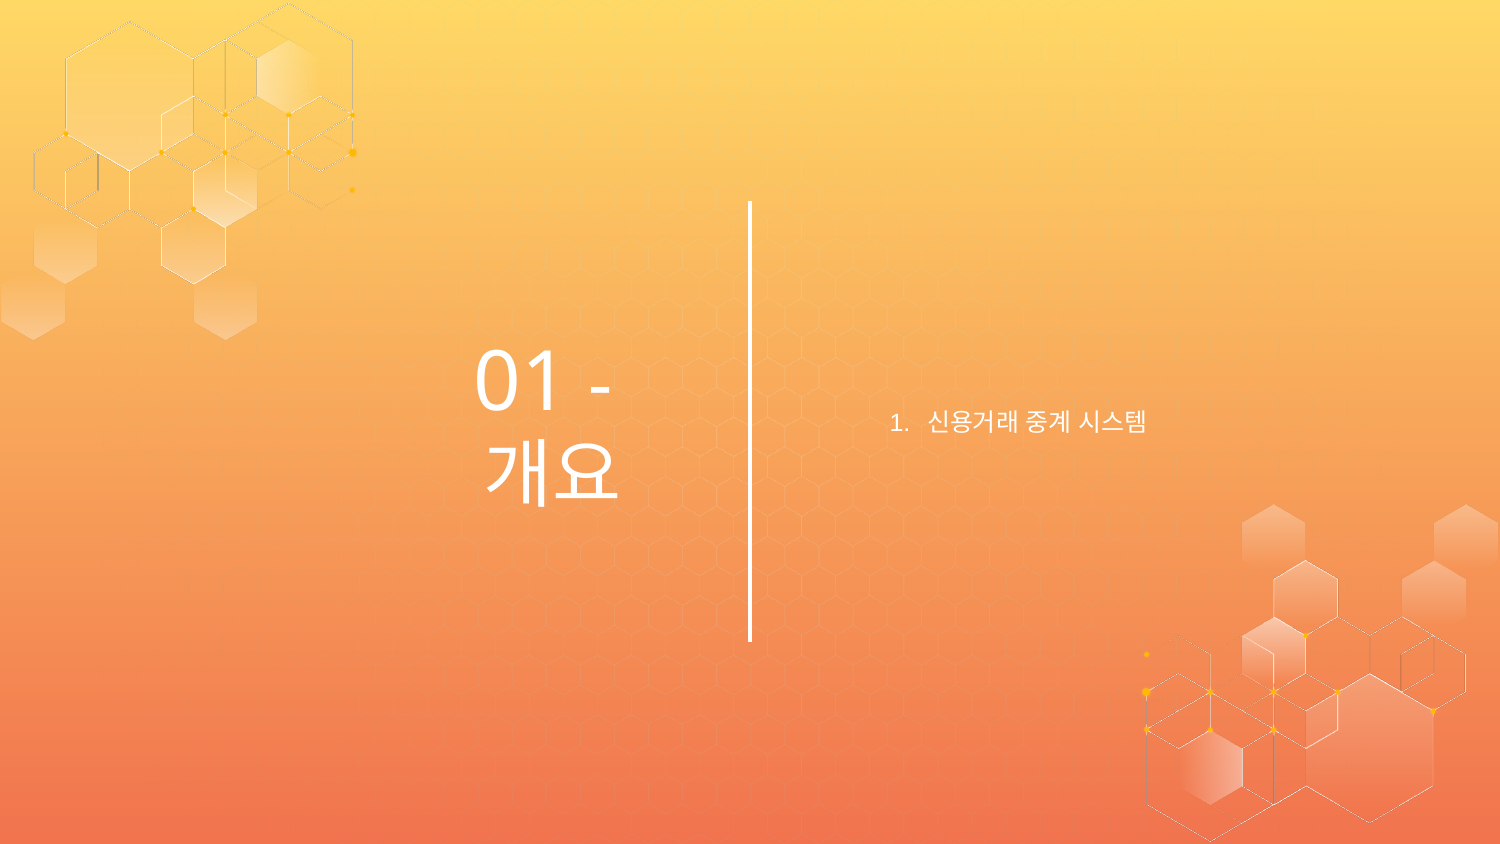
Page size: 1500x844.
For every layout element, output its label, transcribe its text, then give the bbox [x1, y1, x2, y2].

subtitle 신용거래 중계 시스템 [793, 258, 1245, 586]
picture [0, 0, 1499, 844]
title 01 -개요 [397, 366, 708, 477]
